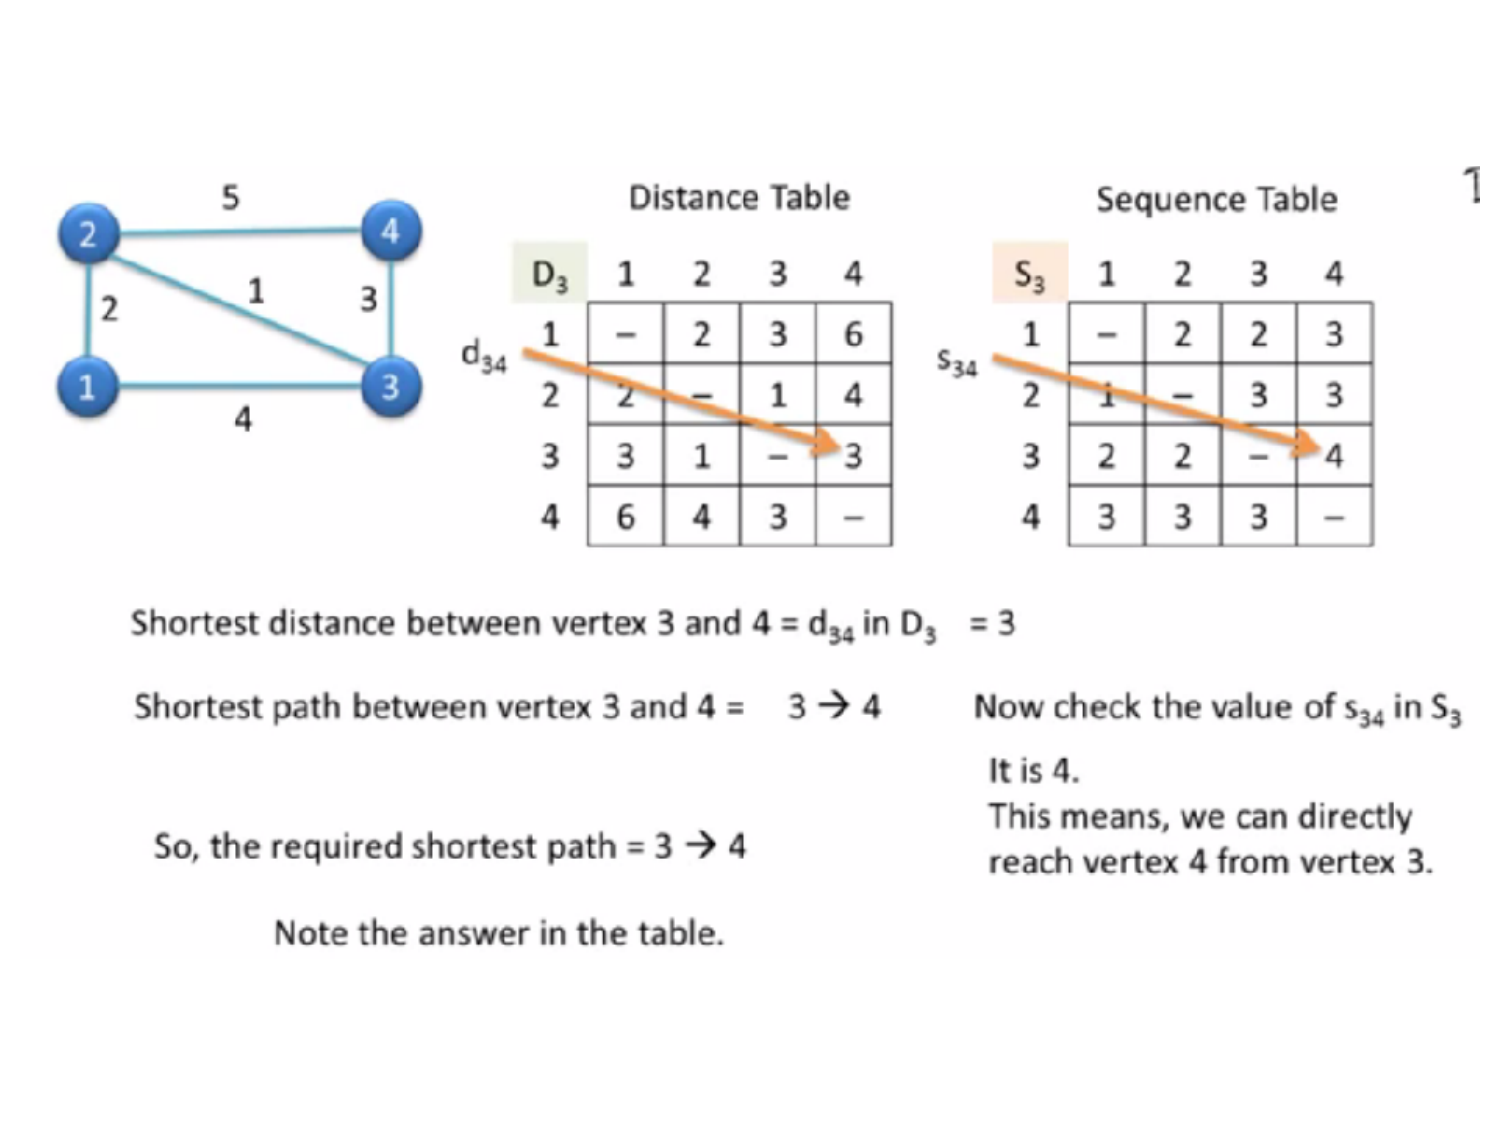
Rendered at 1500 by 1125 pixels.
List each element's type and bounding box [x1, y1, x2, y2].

picture [19, 166, 1480, 959]
